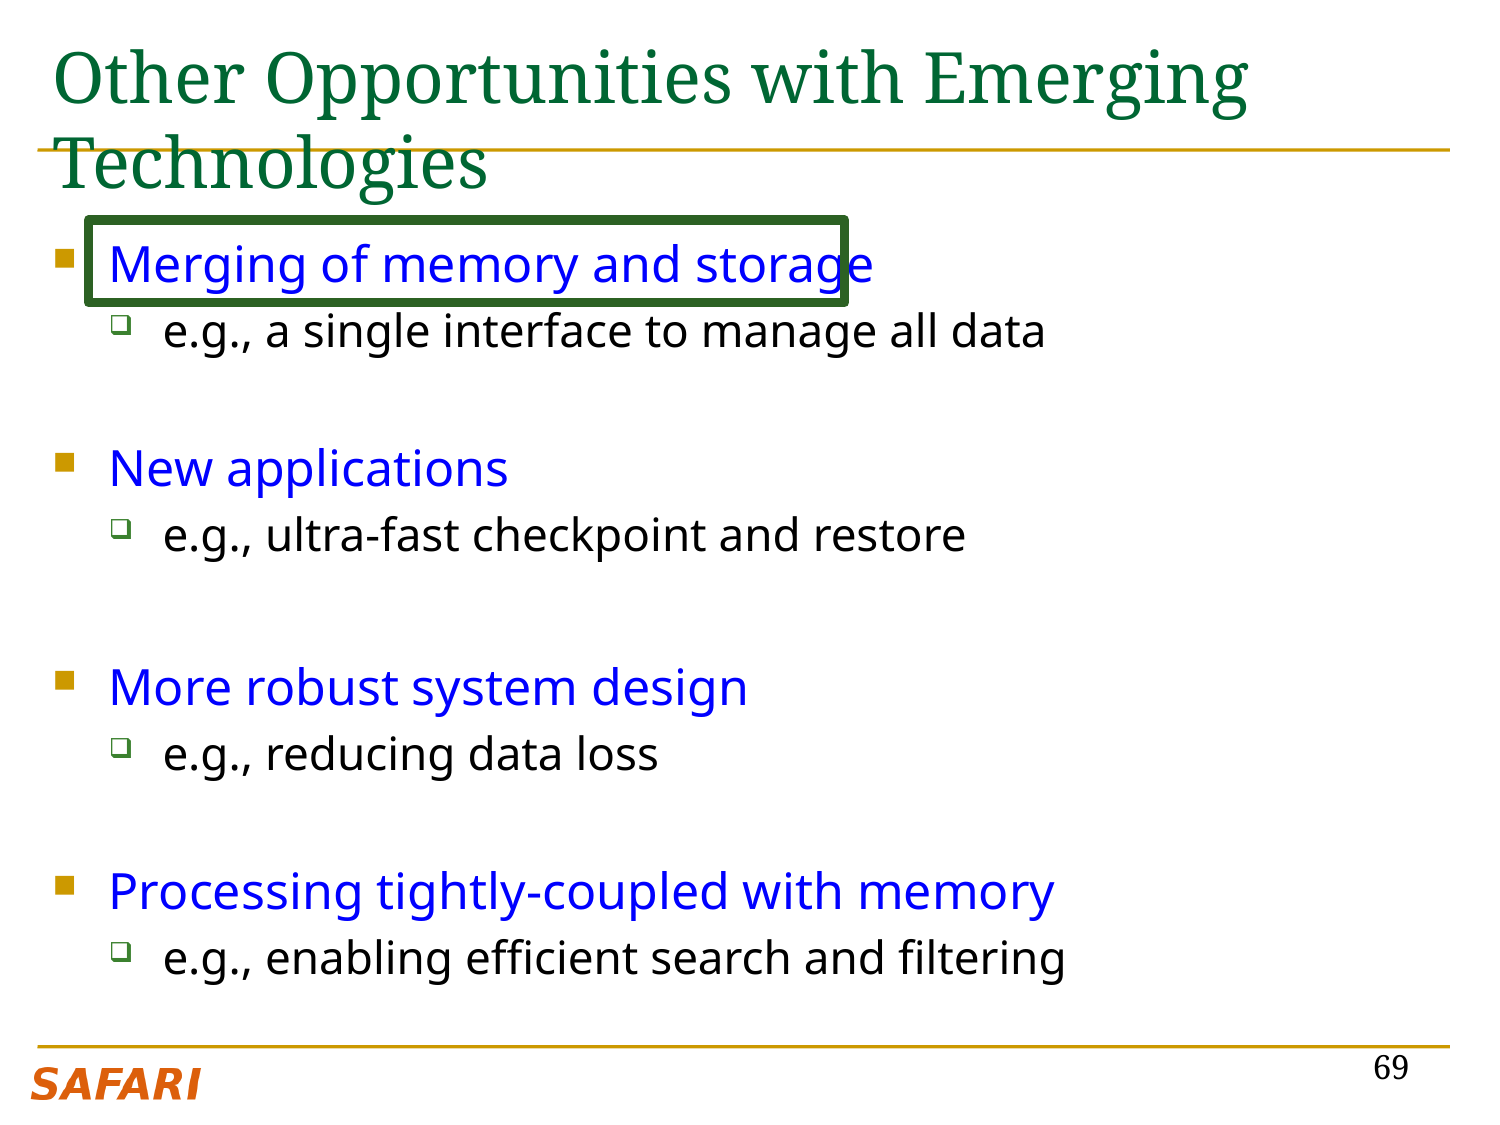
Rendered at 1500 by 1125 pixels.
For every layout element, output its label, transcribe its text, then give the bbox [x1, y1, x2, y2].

title Other Opportunities with Emerging Technologies [37, 24, 1451, 201]
slide_number 69 [1074, 1023, 1426, 1100]
list Merging of memory and storage e.g., a single interface to manage all data New applications e.g., ultra-fast checkpoint and restore More robust system design e.g., reducing data loss Processing tightly-coupled with memory e.g., enabling efficient search and filtering [37, 224, 1451, 1026]
picture [29, 1058, 207, 1110]
text_box [86, 218, 847, 305]
